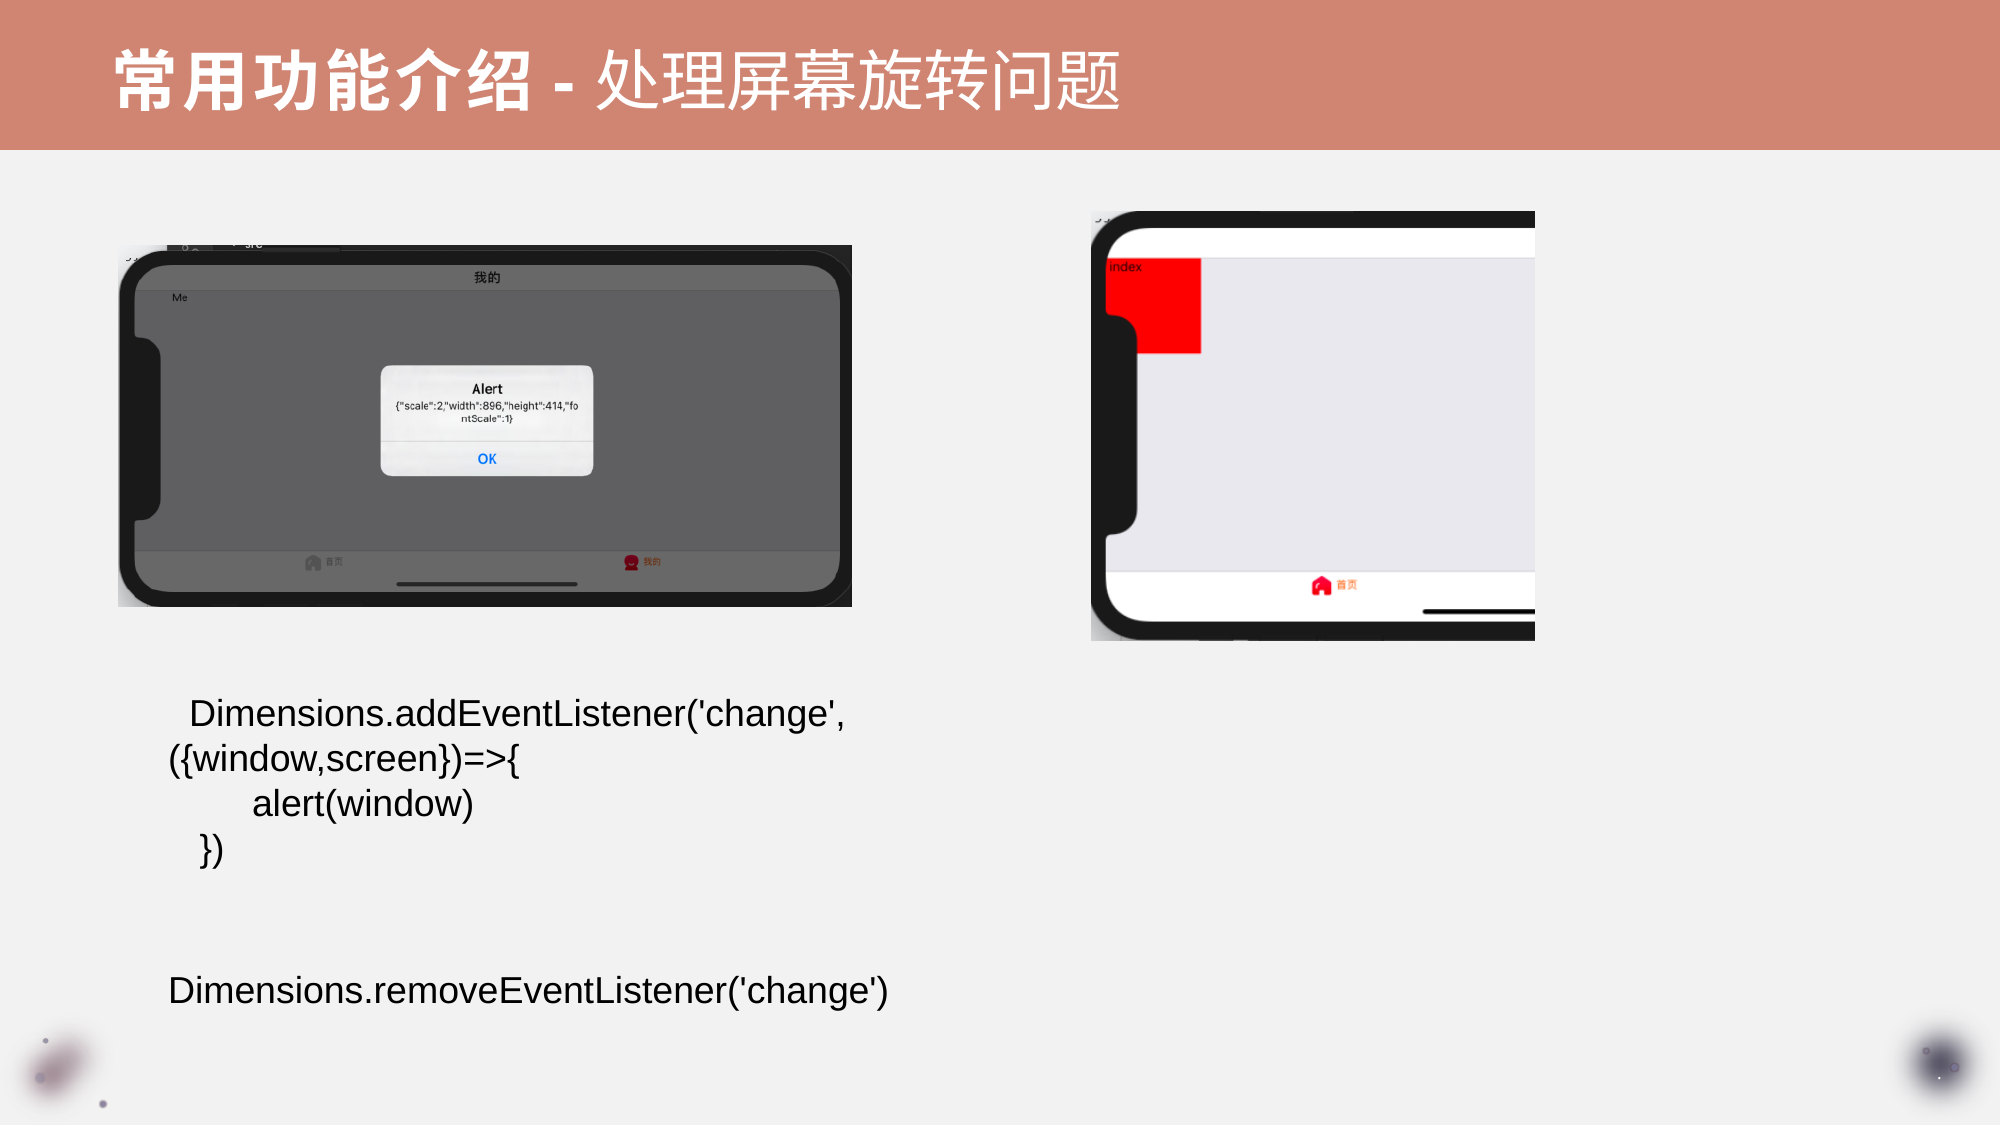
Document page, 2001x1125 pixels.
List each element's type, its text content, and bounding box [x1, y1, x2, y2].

picture [0, 1008, 119, 1125]
text_box Dimensions.removeEventListener('change') [153, 959, 1515, 1019]
picture [1881, 1002, 2000, 1125]
picture [118, 245, 852, 607]
text_box [0, 0, 2000, 151]
picture [1091, 211, 1535, 641]
text_box Dimensions.addEventListener('change',({window,screen})=>{ alert(window) }) [153, 681, 1176, 877]
text_box 常用功能介绍-处理屏幕旋转问题 [99, 25, 1901, 125]
